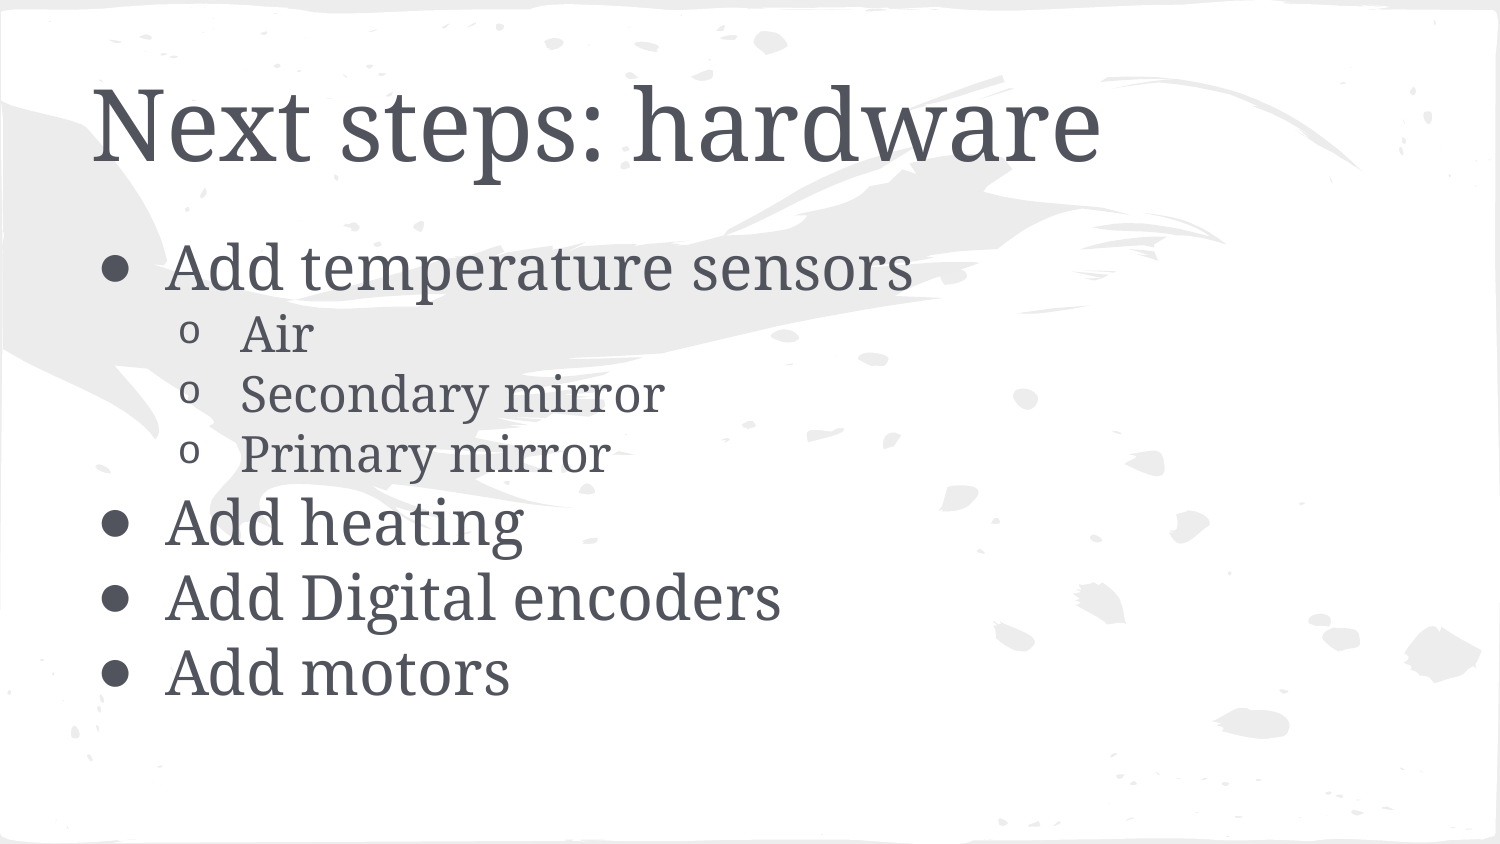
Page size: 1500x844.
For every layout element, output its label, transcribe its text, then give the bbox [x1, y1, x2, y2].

list Add temperature sensors Air Secondary mirror Primary mirror Add heating Add Digital encoders Add motors [75, 212, 1425, 808]
title Next steps: hardware [75, 25, 1425, 197]
